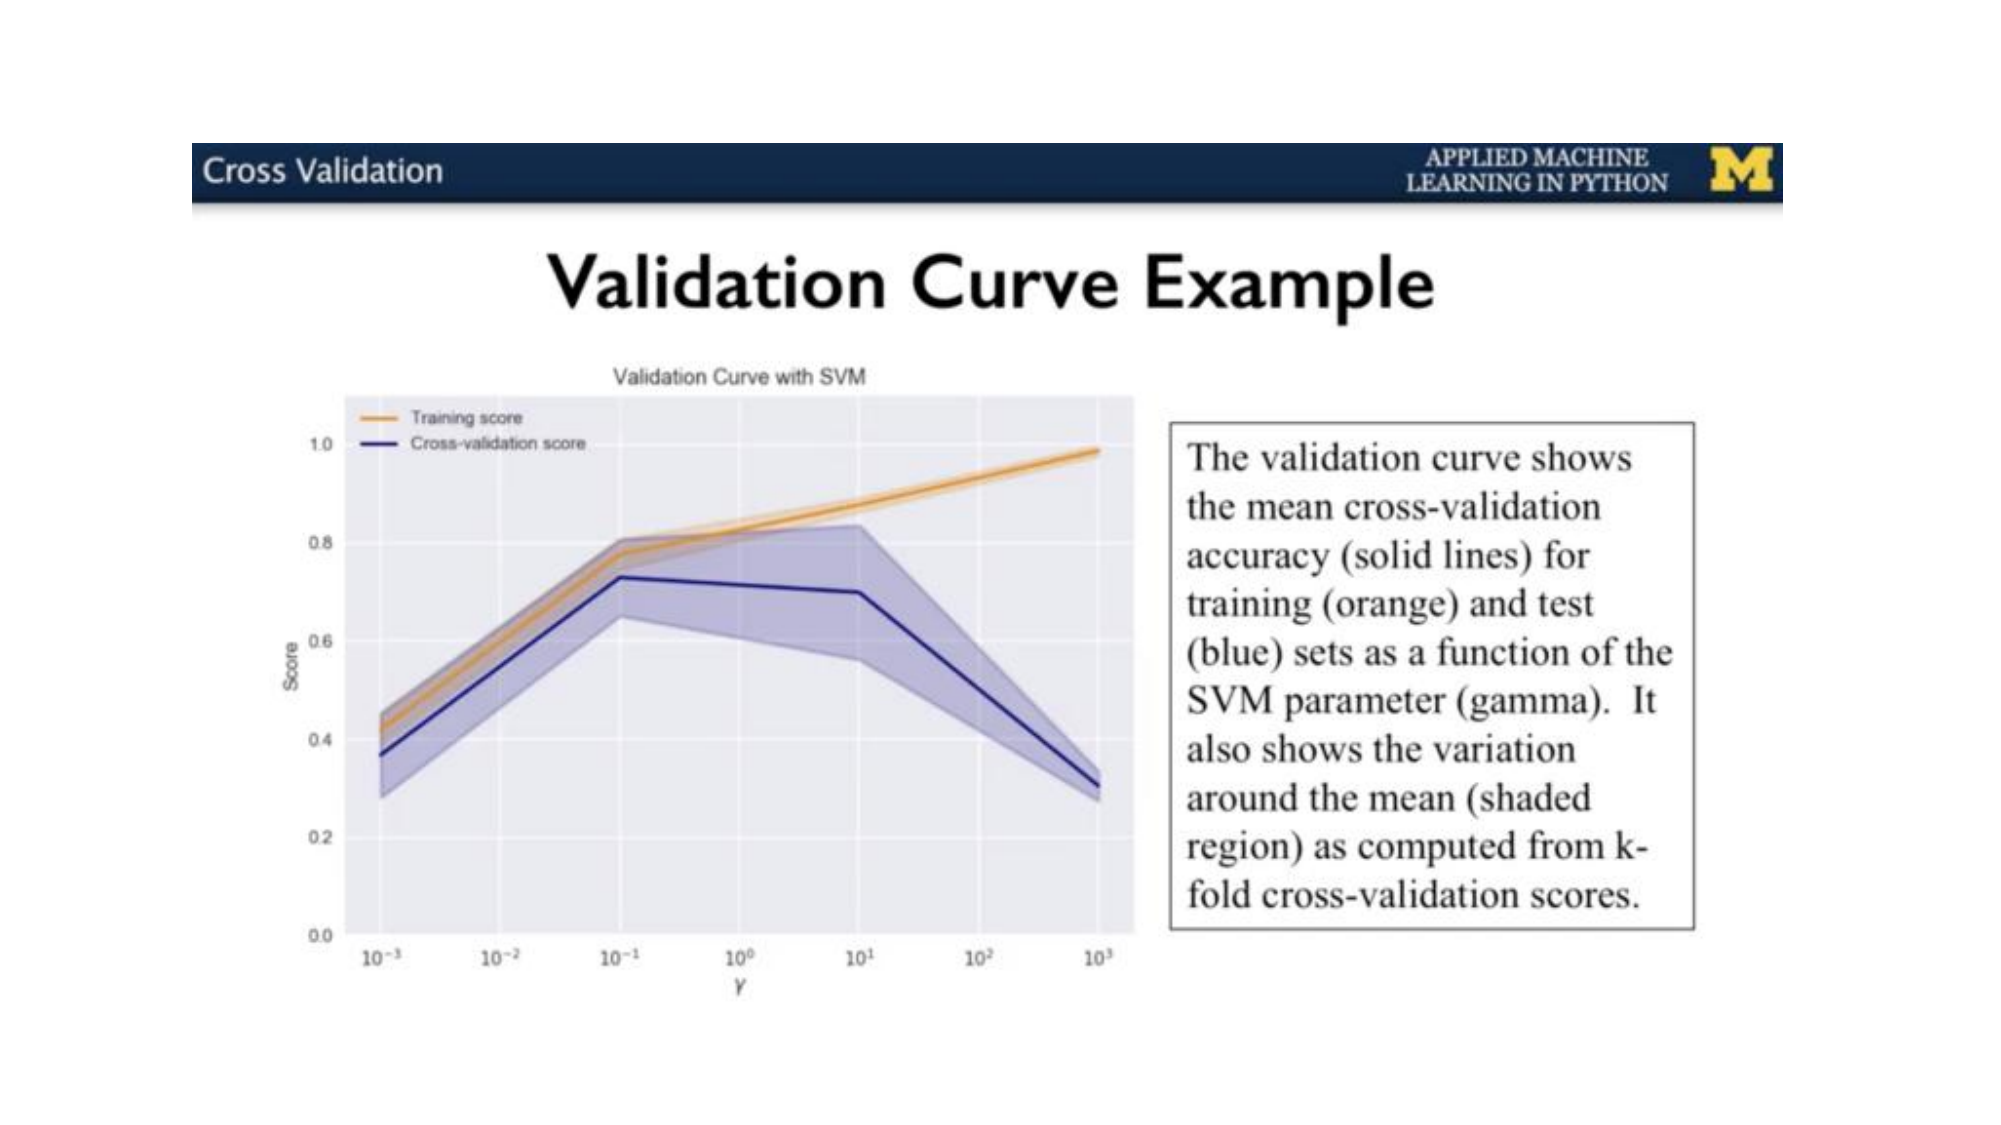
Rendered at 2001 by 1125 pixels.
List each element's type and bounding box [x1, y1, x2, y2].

picture [192, 143, 1783, 1019]
